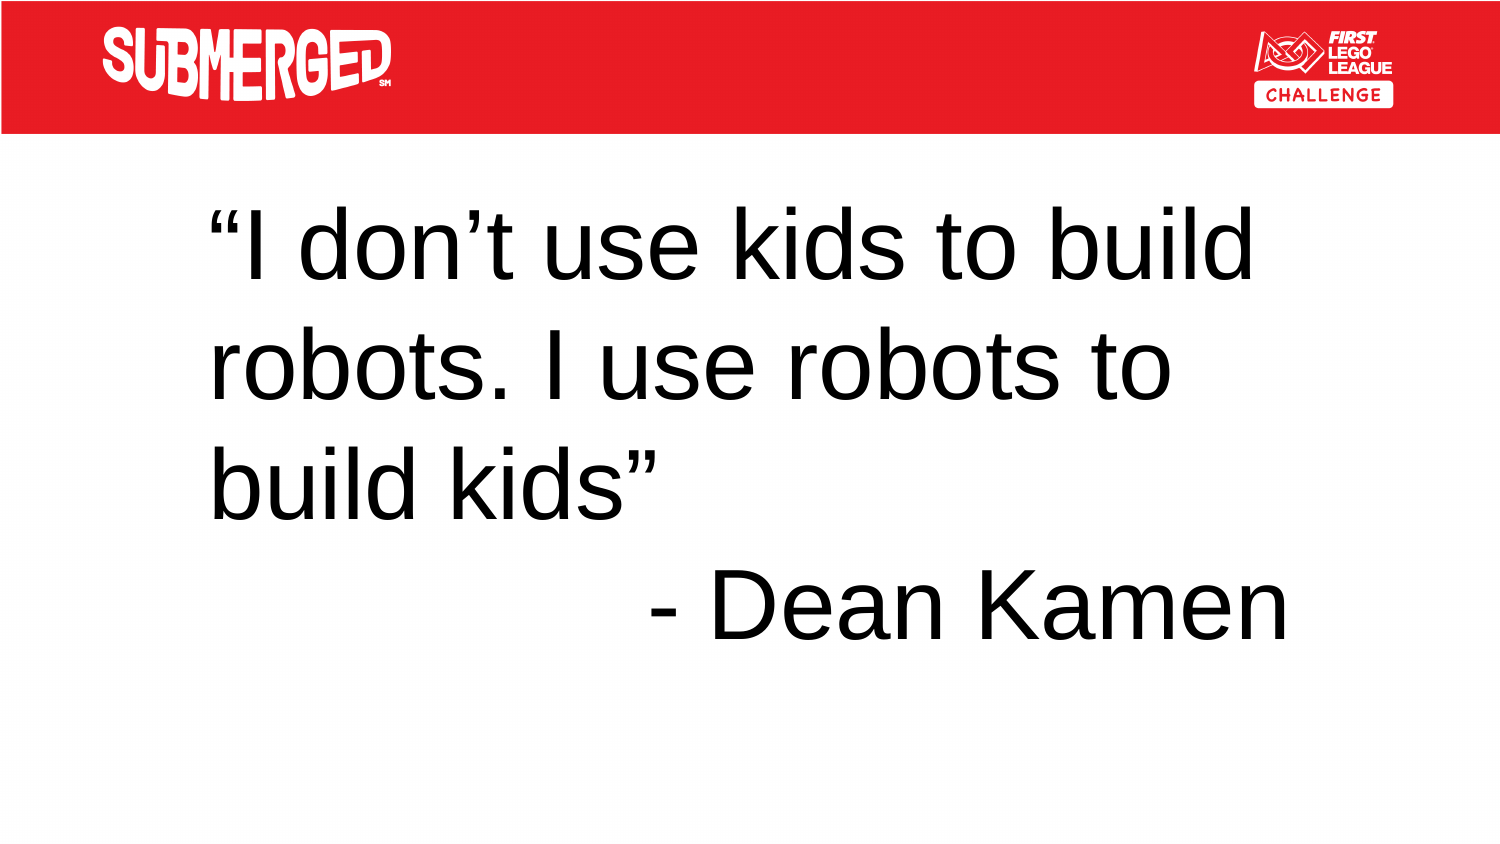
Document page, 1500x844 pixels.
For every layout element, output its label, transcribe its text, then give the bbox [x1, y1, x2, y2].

text_box “I don’t use kids to build robots. I use robots to build kids” - Dean Kamen [194, 171, 1306, 667]
picture [0, 0, 1500, 844]
